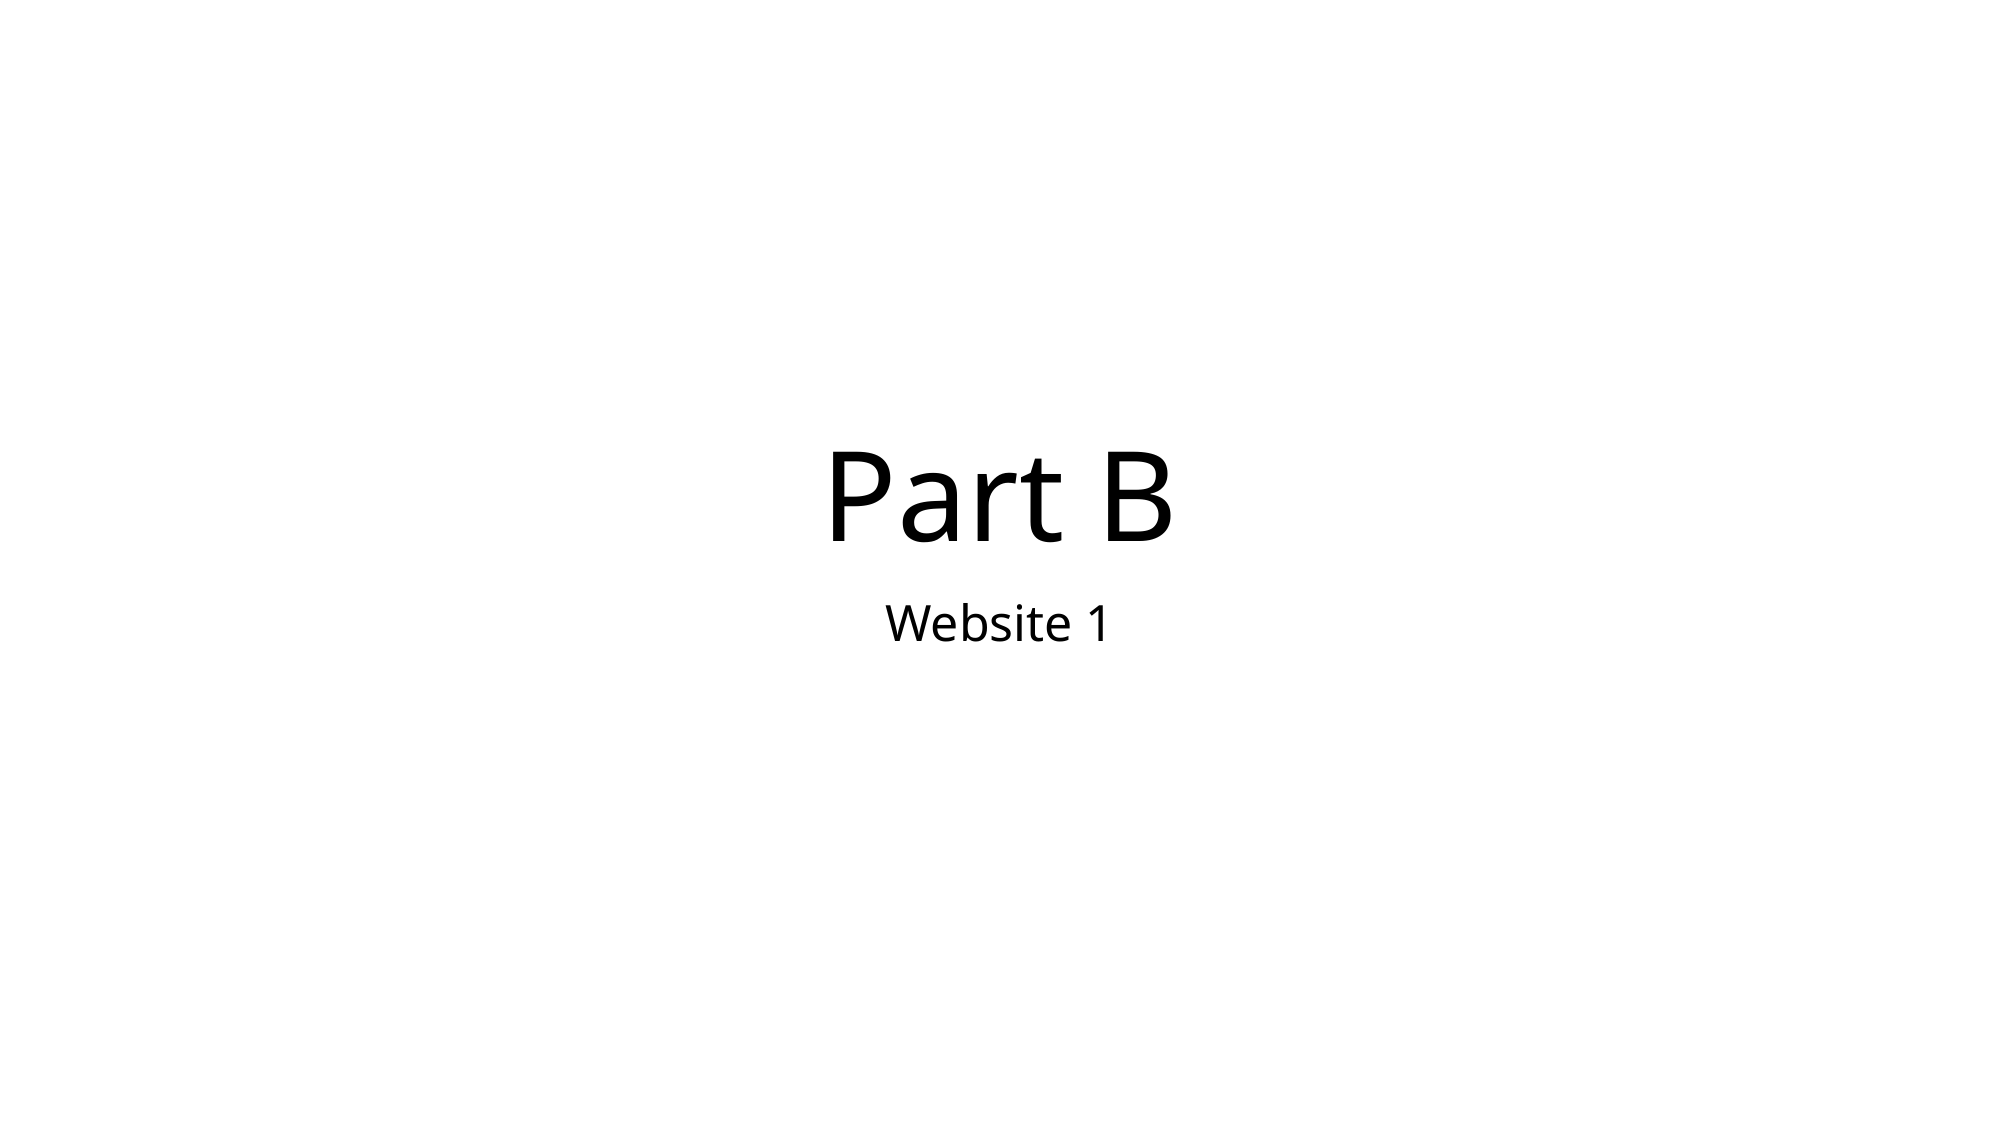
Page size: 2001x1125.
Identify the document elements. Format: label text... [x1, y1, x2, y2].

title Part B [249, 184, 1750, 576]
subtitle Website 1 [249, 590, 1750, 863]
